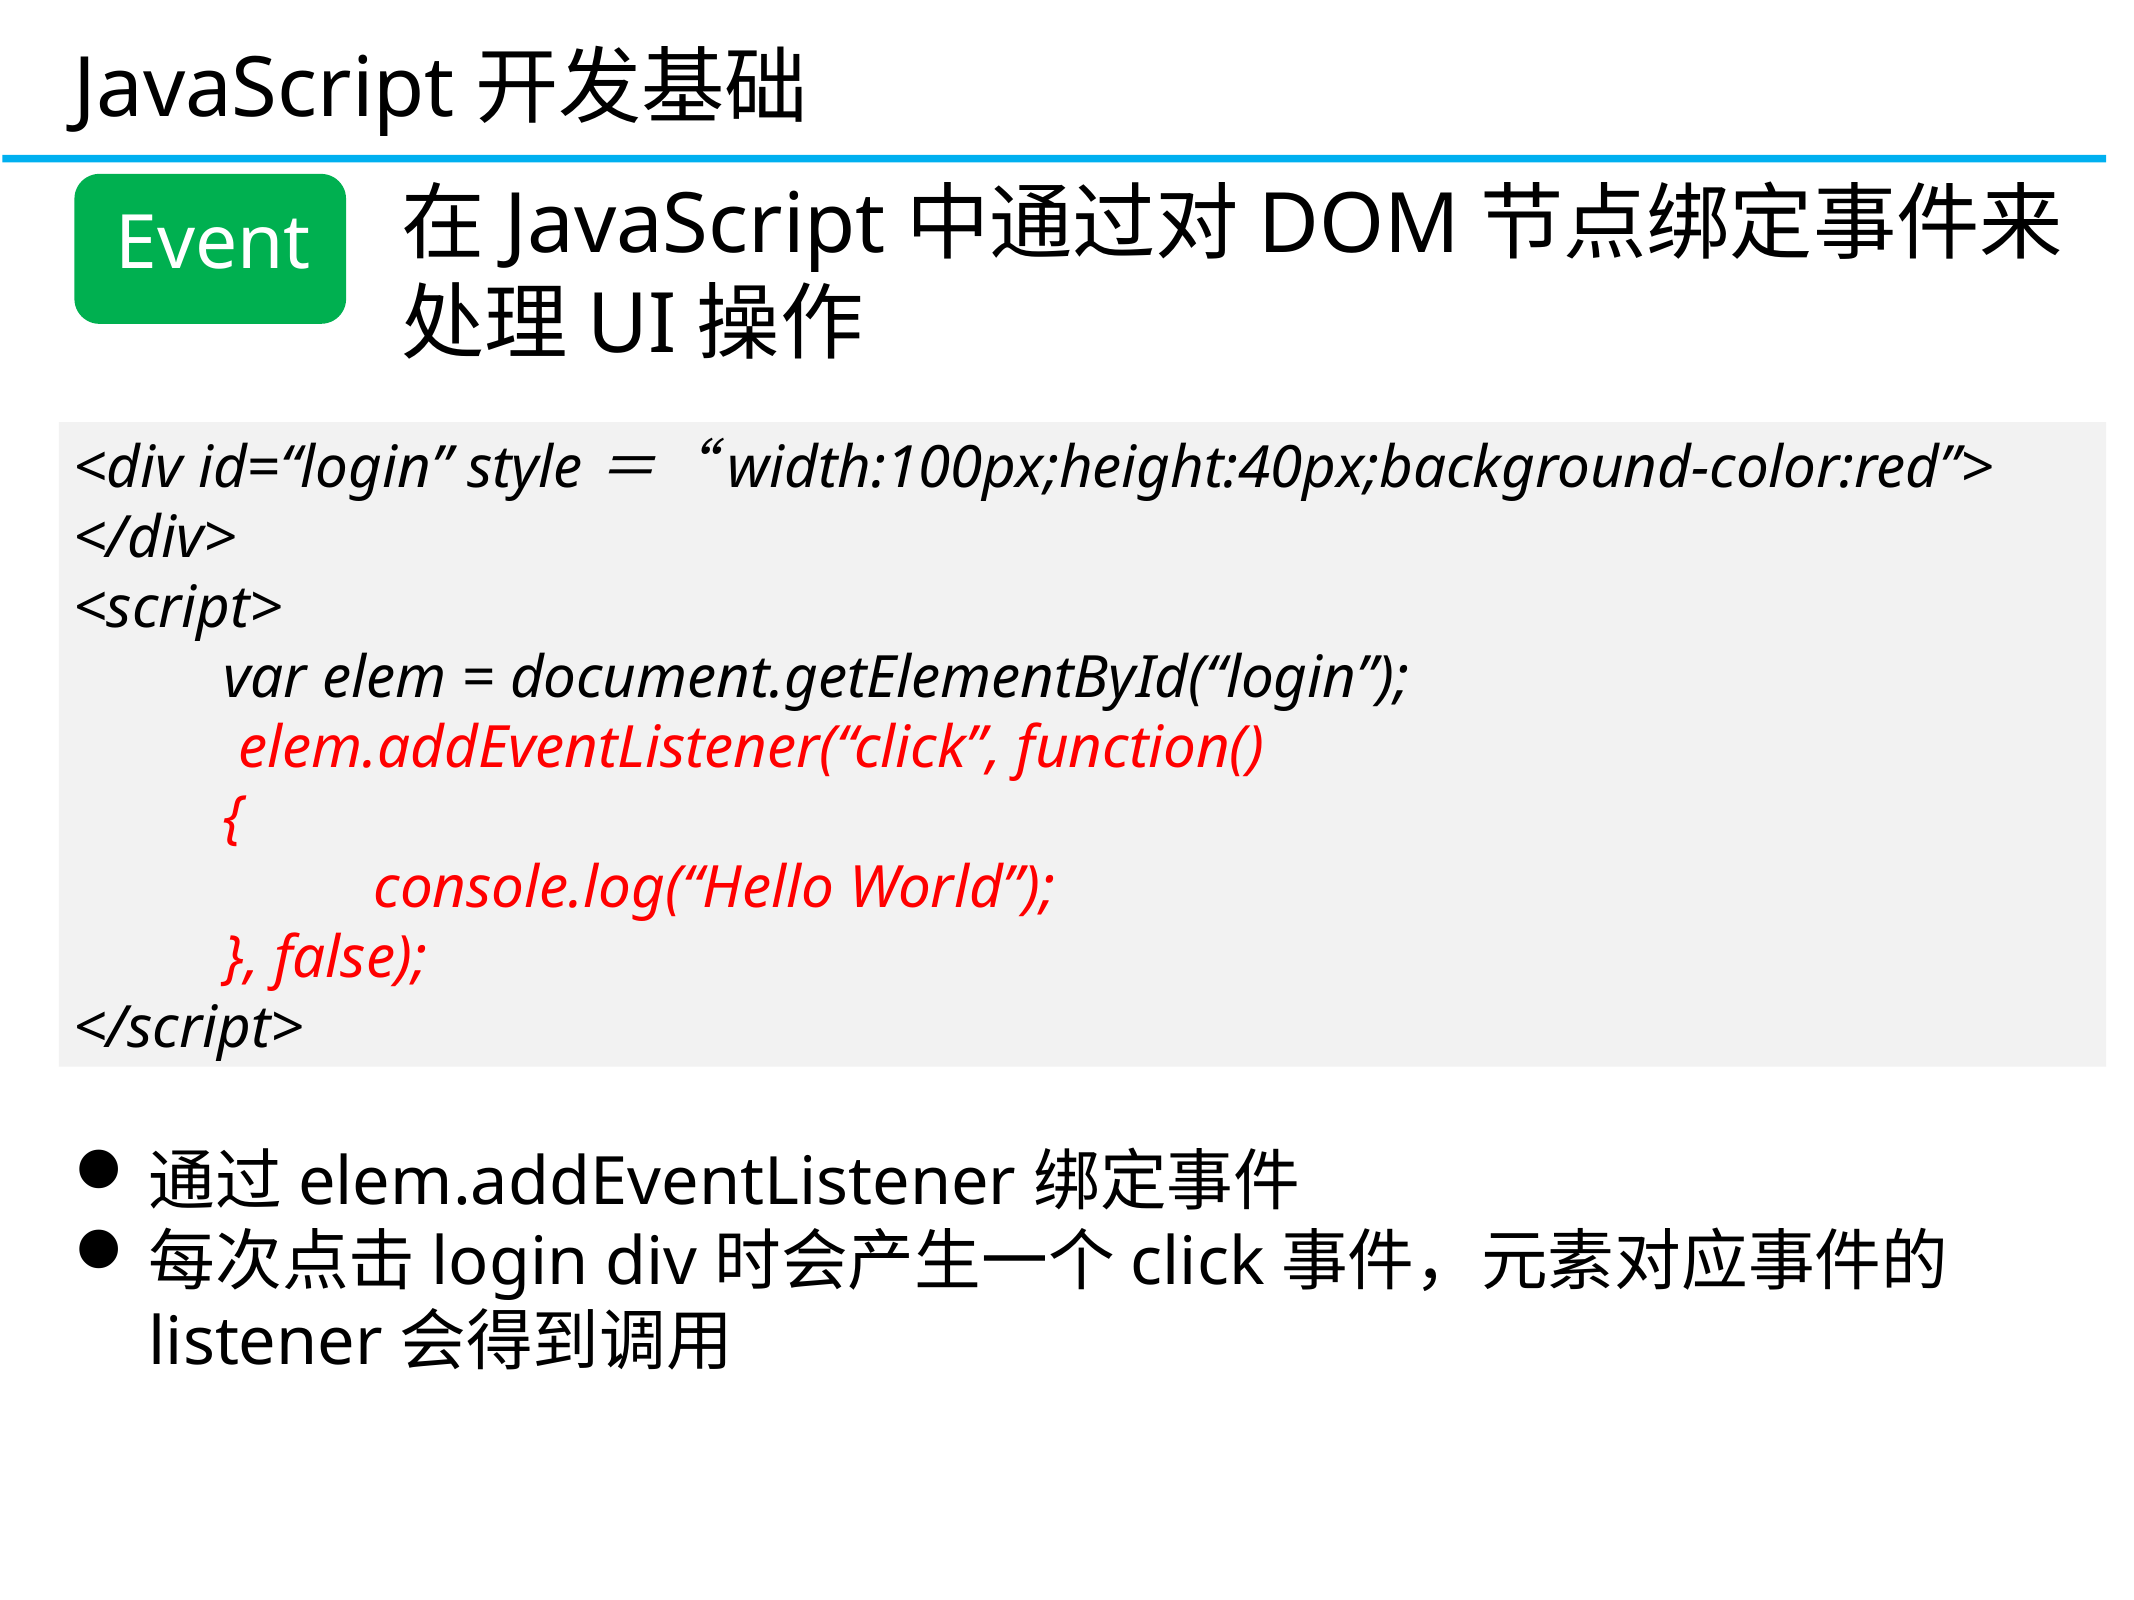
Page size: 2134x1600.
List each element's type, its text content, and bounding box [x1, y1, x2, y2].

text_box [74, 173, 347, 324]
text_box Event [97, 185, 329, 291]
text_box JavaScript开发基础 [58, 25, 1763, 148]
text_box <div id=“login” style＝“width:100px;height:40px;background-color:red”> </div> <script> var elem = document.getElementById(“login”); elem.addEventListener(“click”, function() { console.log(“Hello World”); }, false); </script> [58, 422, 2107, 1067]
text_box 在JavaScript中通过对DOM节点绑定事件来处理UI操作 [386, 162, 2107, 377]
text_box 通过elem.addEventListener绑定事件 每次点击login div时会产生一个click事件，元素对应事件的listener会得到调用 [58, 1130, 2107, 1386]
text_box [2, 154, 2107, 163]
